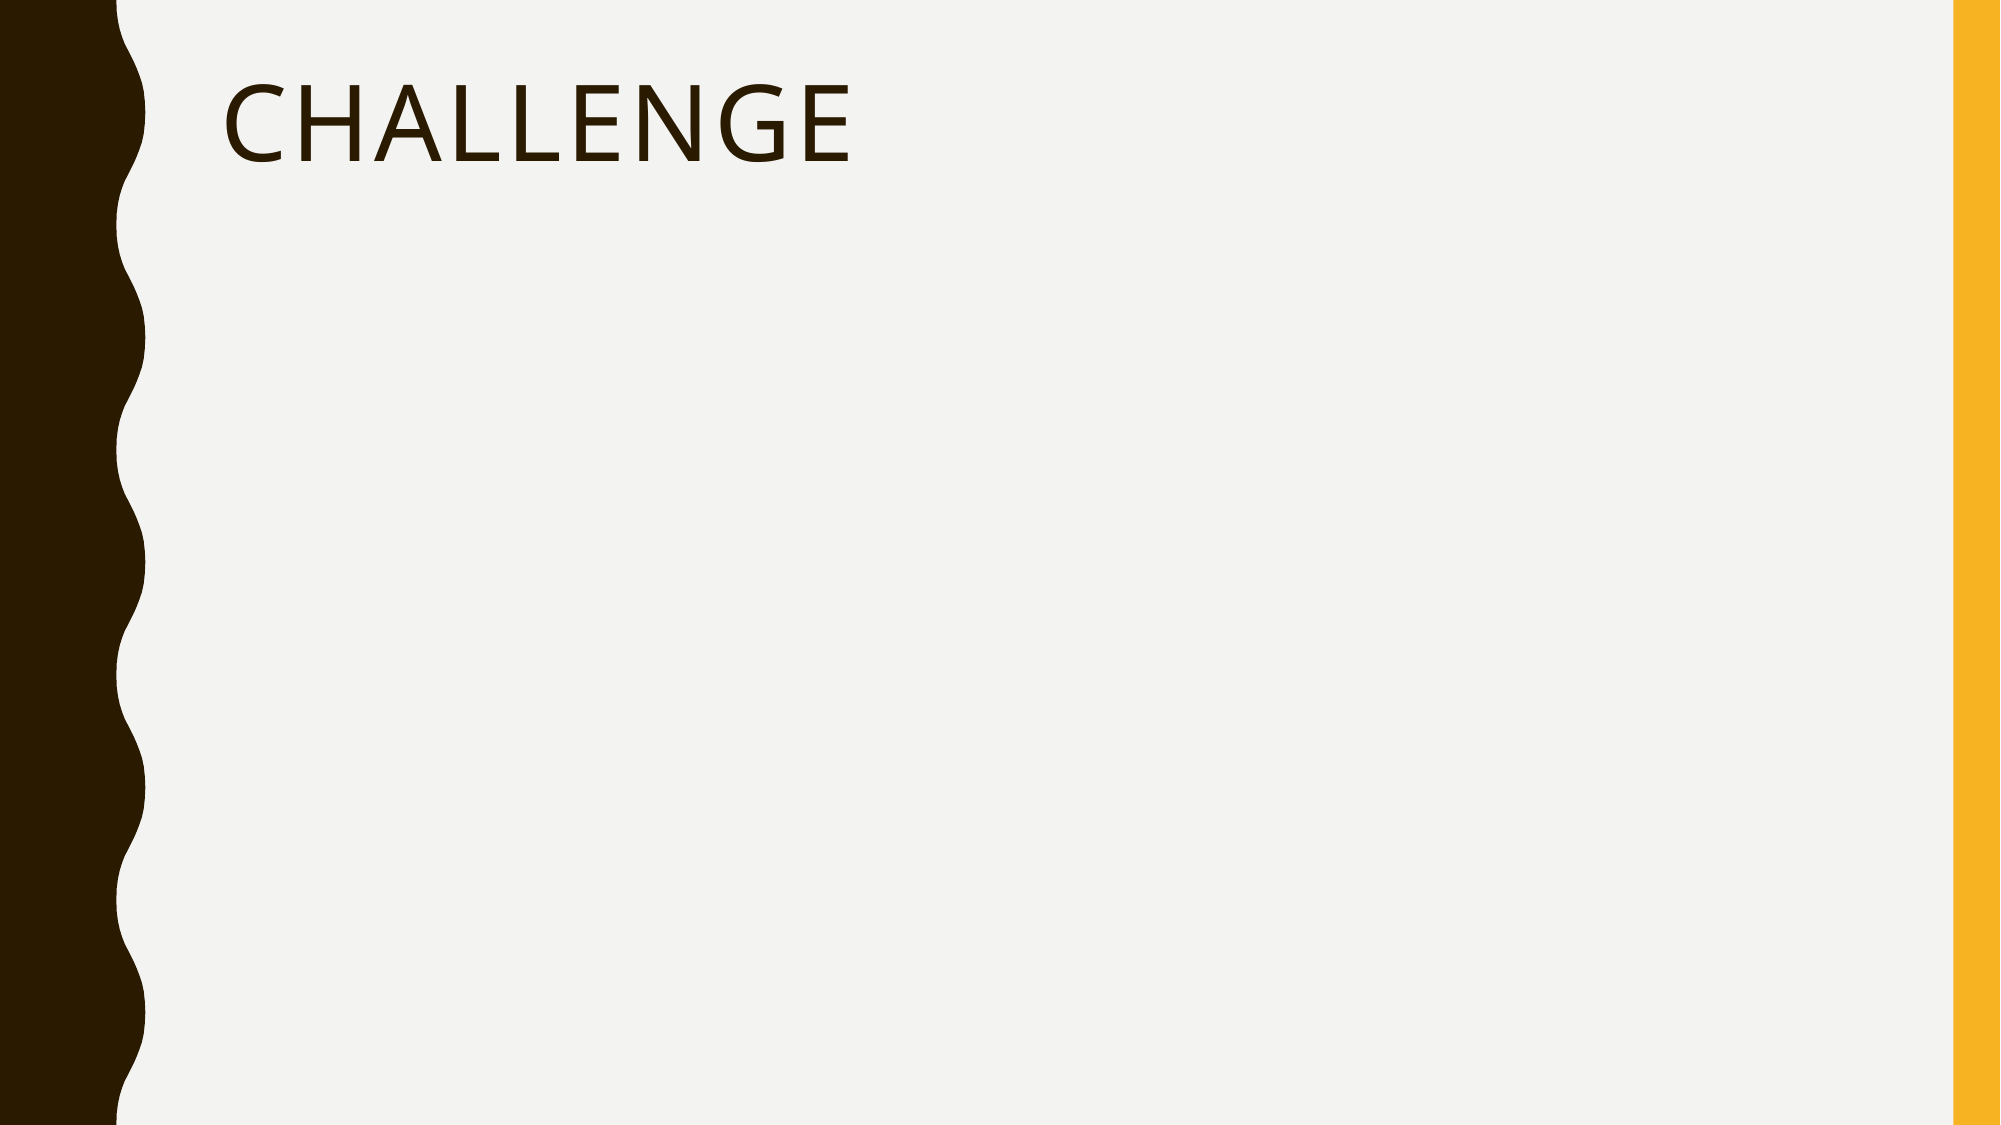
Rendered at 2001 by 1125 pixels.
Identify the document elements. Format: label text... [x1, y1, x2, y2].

title Challenge [205, 62, 1875, 308]
